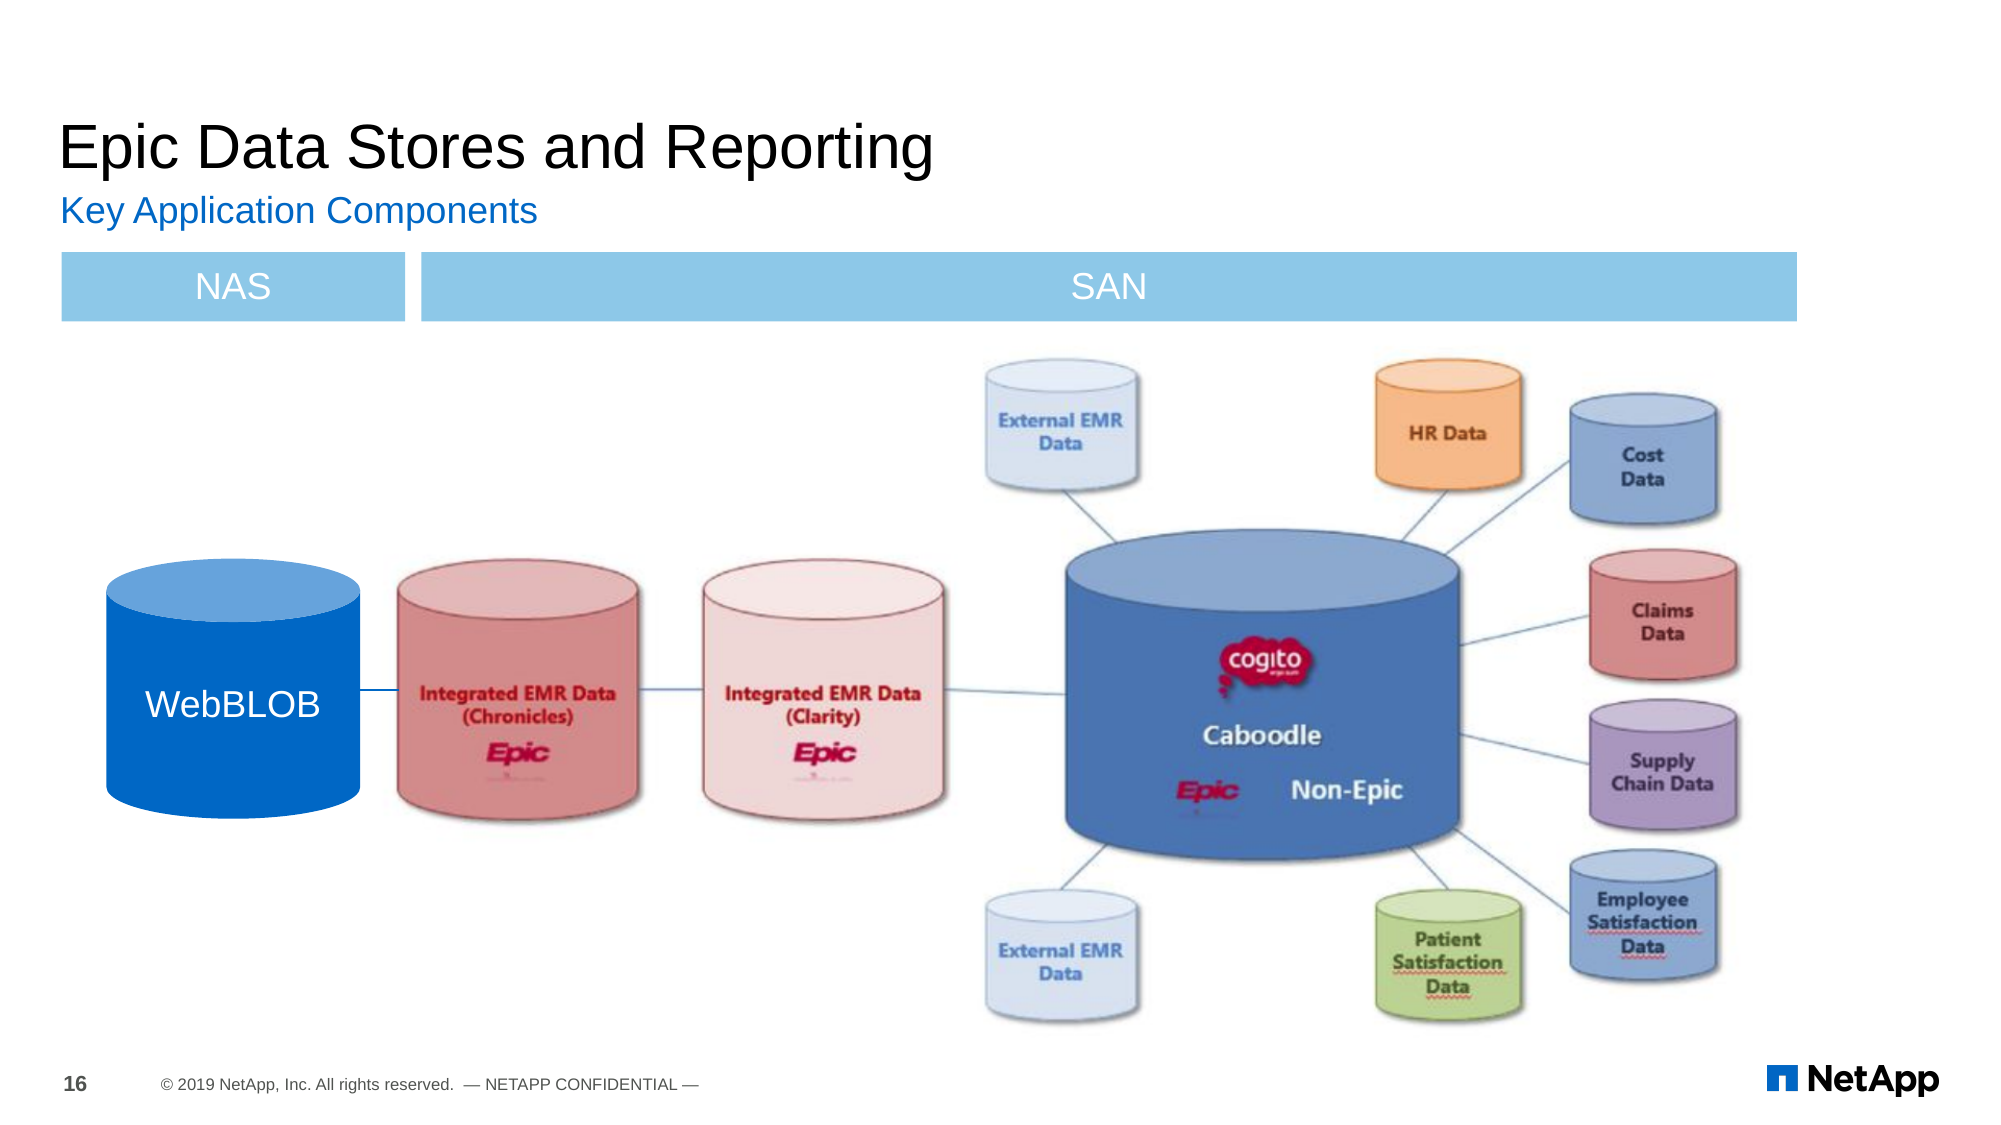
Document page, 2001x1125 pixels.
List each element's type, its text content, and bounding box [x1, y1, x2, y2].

picture [1767, 1065, 1939, 1097]
slide_number 16 [48, 1060, 122, 1103]
footer © 2019 NetApp, Inc. All rights reserved. — NETAPP CONFIDENTIAL — [145, 1061, 1219, 1102]
title Epic Data Stores and Reporting [43, 39, 1957, 188]
list Key Application Components [45, 181, 1957, 248]
text_box WebBLOB [105, 557, 355, 821]
text_box SAN [420, 251, 1798, 323]
picture [359, 314, 1792, 1041]
text_box NAS [60, 251, 406, 323]
